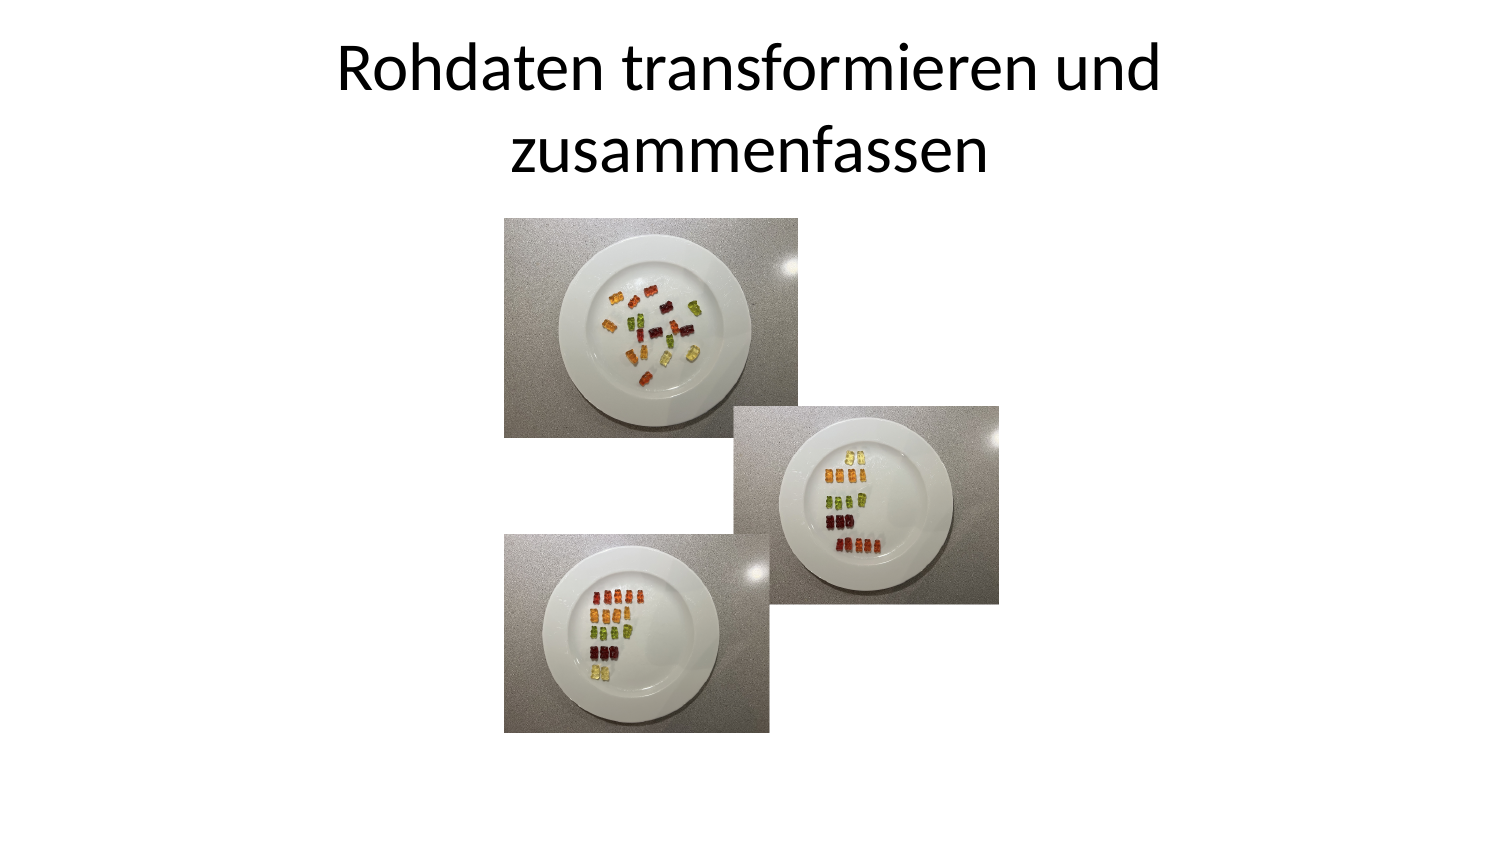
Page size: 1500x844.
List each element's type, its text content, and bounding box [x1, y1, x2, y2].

picture [483, 195, 1017, 753]
title Rohdaten transformieren und zusammenfassen [75, 33, 1425, 175]
